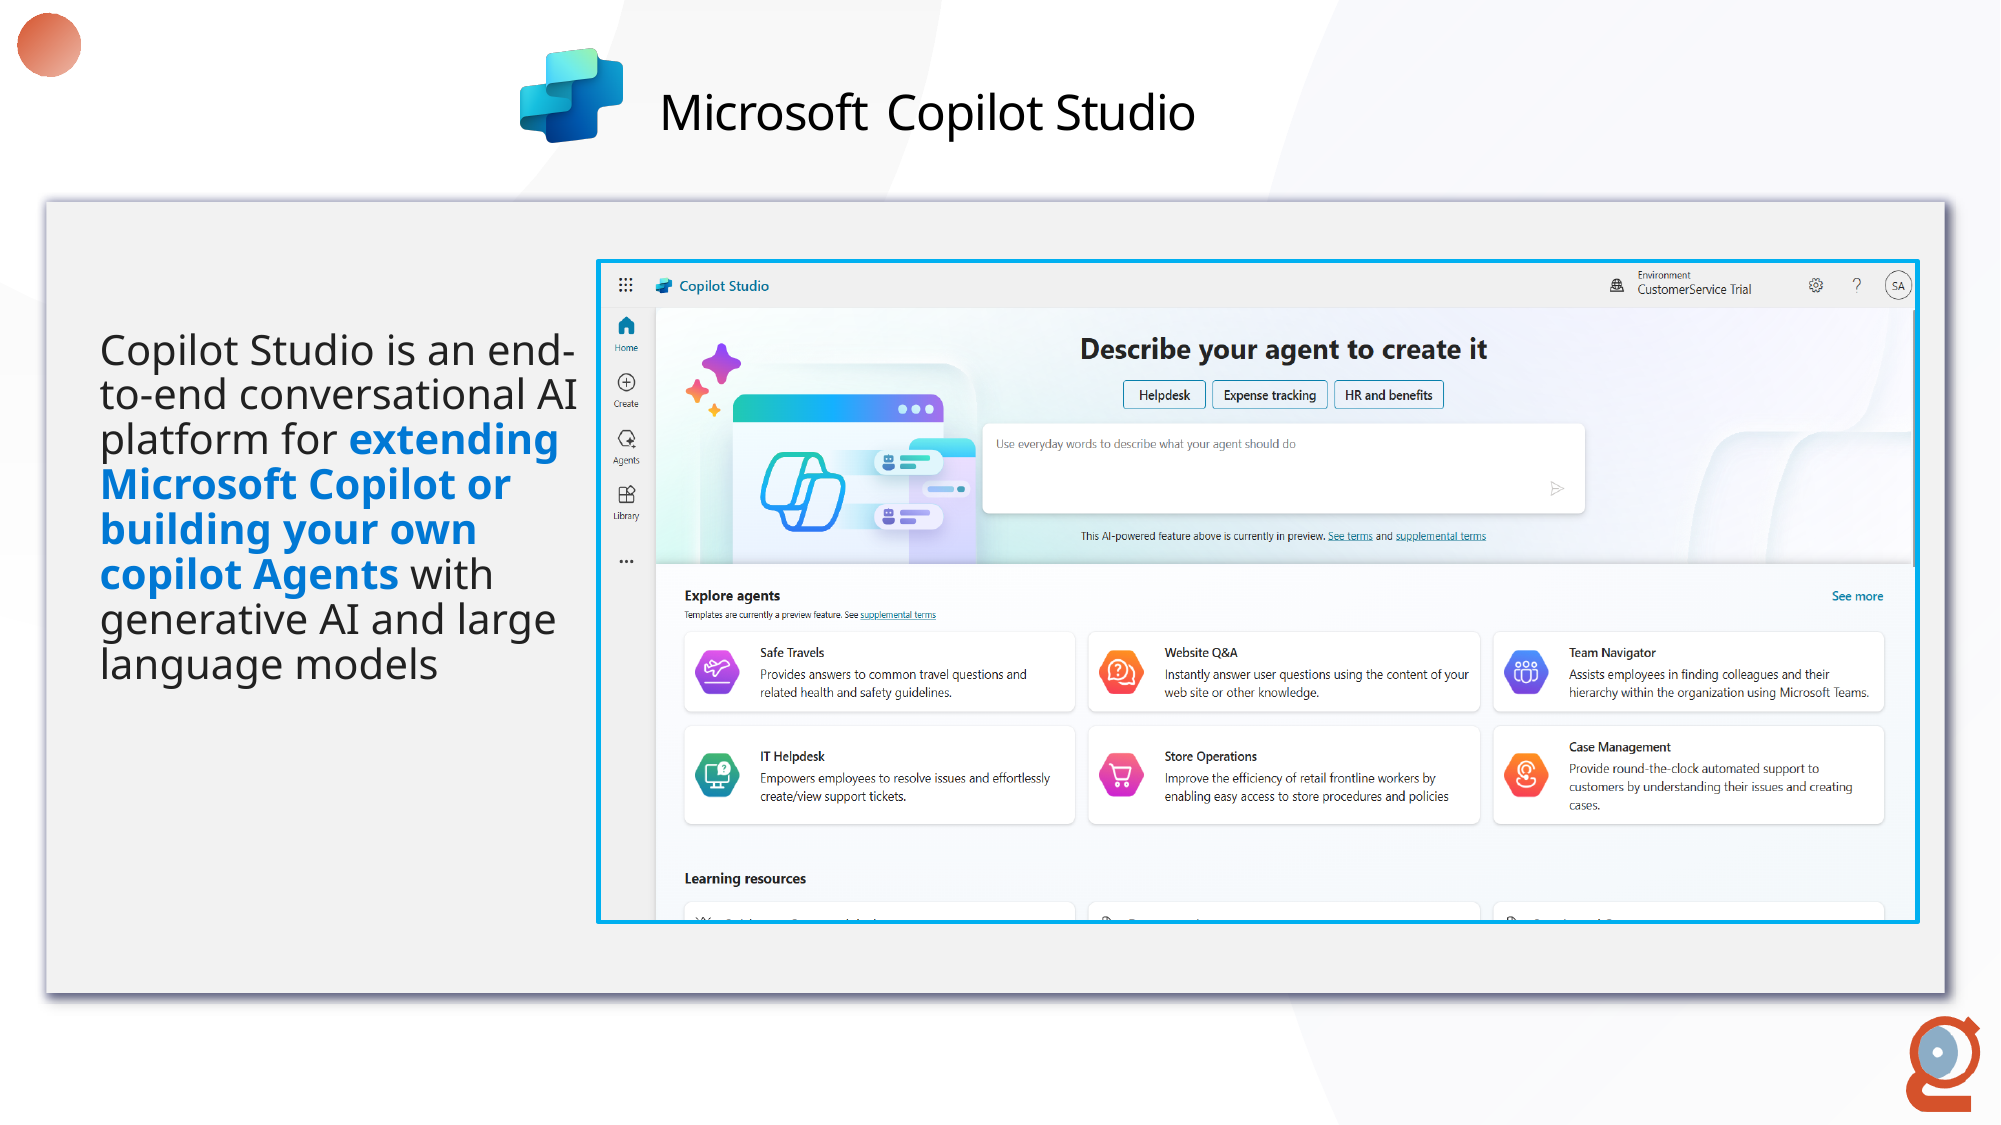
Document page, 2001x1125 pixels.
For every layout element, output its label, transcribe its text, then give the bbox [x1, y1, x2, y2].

picture [1906, 1016, 1983, 1112]
picture [602, 264, 1914, 919]
picture [520, 44, 623, 147]
text_box Microsoft Copilot Studio [644, 62, 1452, 154]
text_box [46, 201, 1945, 993]
text_box Copilot Studio is an end-to-end conversational AI platform for extending Microsoft Copilot or building your own copilot Agents with generative AI and large language models [84, 321, 596, 790]
